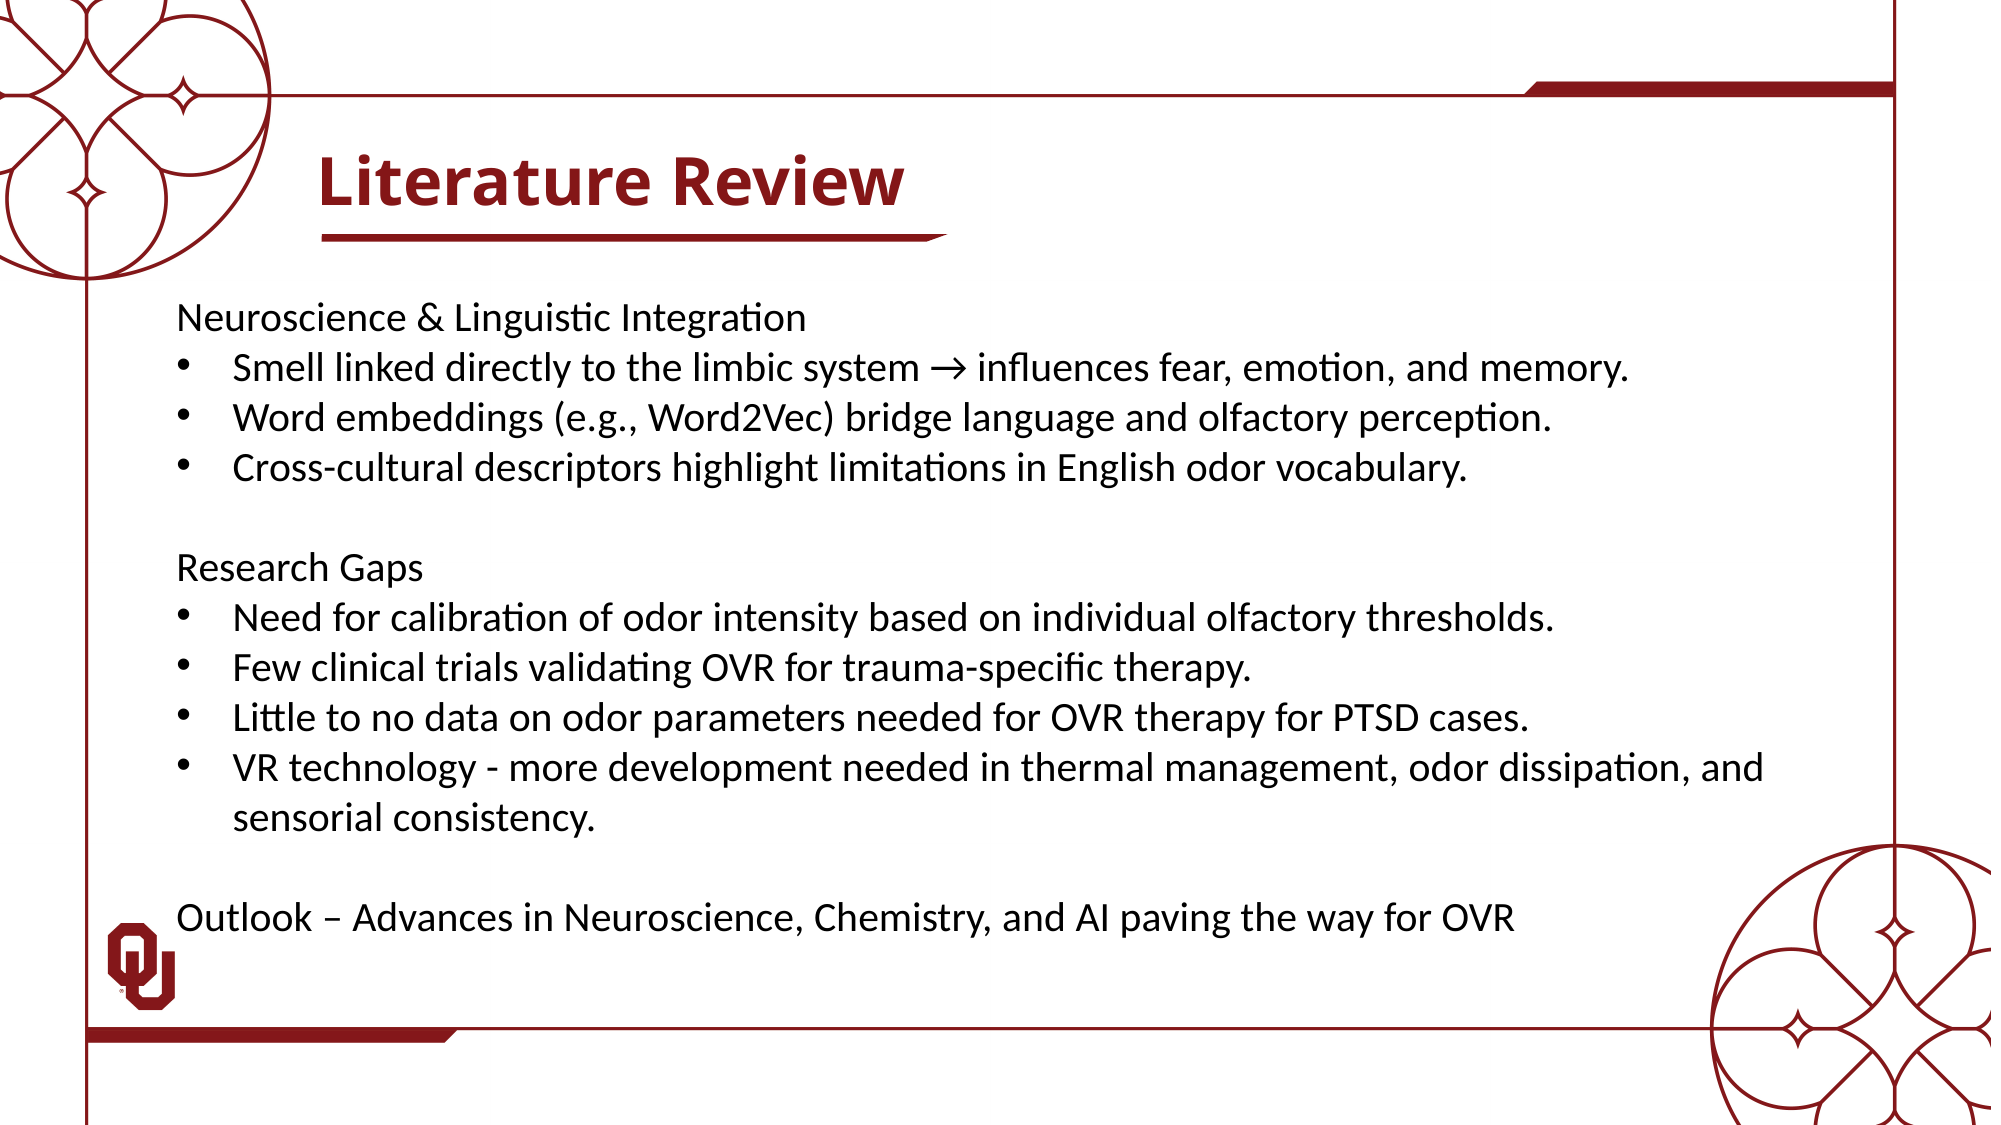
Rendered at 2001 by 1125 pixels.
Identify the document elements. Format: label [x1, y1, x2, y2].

picture [0, 0, 1991, 1125]
text_box [301, 131, 1031, 242]
